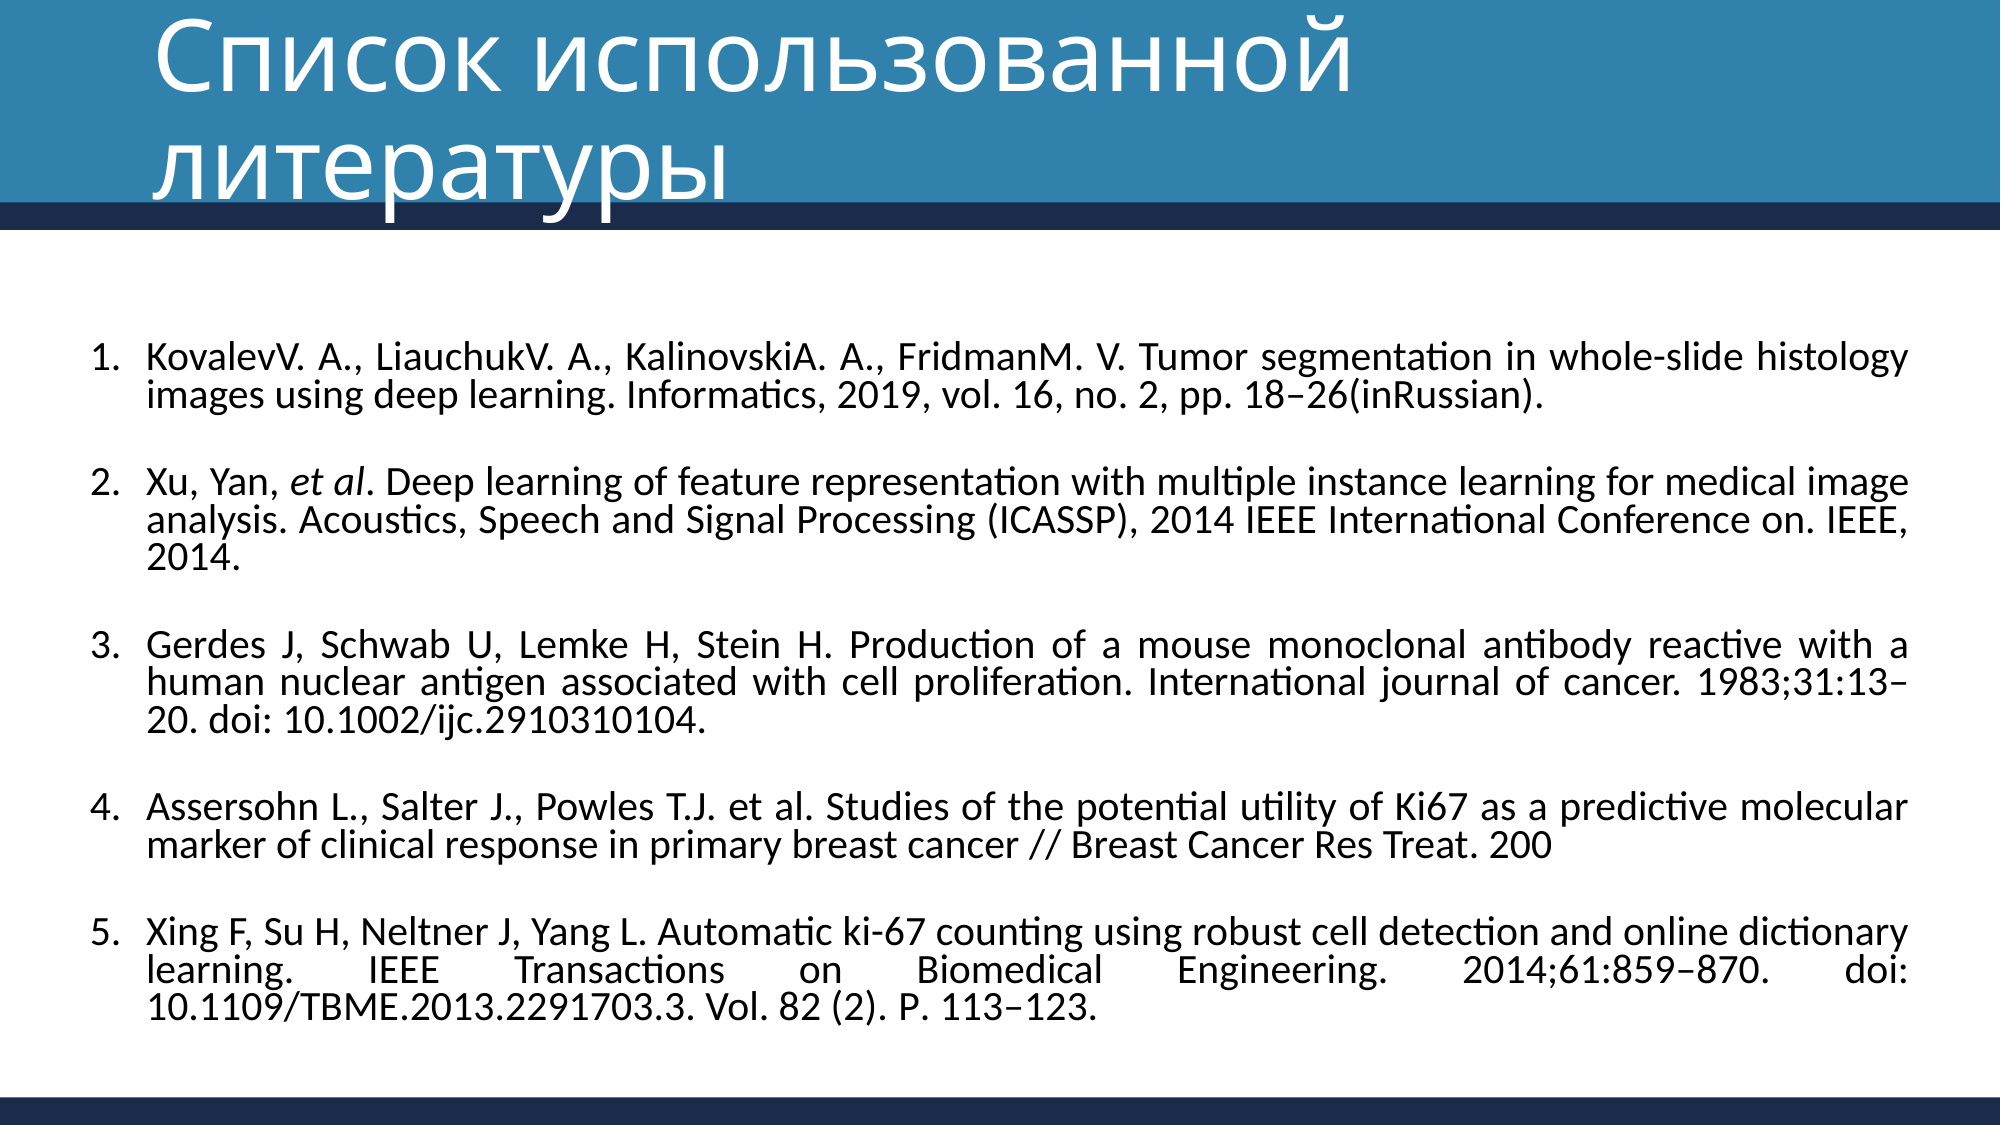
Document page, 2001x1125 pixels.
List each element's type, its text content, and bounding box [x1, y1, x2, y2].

title Список использованной литературы [137, 4, 1863, 222]
text_box KovalevV. A., LiauchukV. A., KalinovskiA. A., FridmanM. V. Tumor segmentation in whole-slide histology images using deep learning. Informatics, 2019, vol. 16, no. 2, pp. 18–26(inRussian). Xu, Yan, et al. Deep learning of feature representation with multiple instance learning for medical image analysis. Acoustics, Speech and Signal Processing (ICASSP), 2014 IEEE International Conference on. IEEE, 2014. Gerdes J, Schwab U, Lemke H, Stein H. Production of a mouse monoclonal antibody reactive with a human nuclear antigen associated with cell proliferation. International journal of cancer. 1983;31:13–20. doi: 10.1002/ijc.2910310104. Assersohn L., Salter J., Powles T.J. et al. Studies of the potential utility of Ki67 as a predictive molecular marker of clinical response in primary breast cancer // Breast Cancer Res Treat. 200 Xing F, Su H, Neltner J, Yang L. Automatic ki-67 counting using robust cell detection and online dictionary learning. IEEE Transactions on Biomedical Engineering. 2014;61:859–870. doi: 10.1109/TBME.2013.2291703.3. Vol. 82 (2). Р. 113–123. [75, 334, 1925, 1037]
